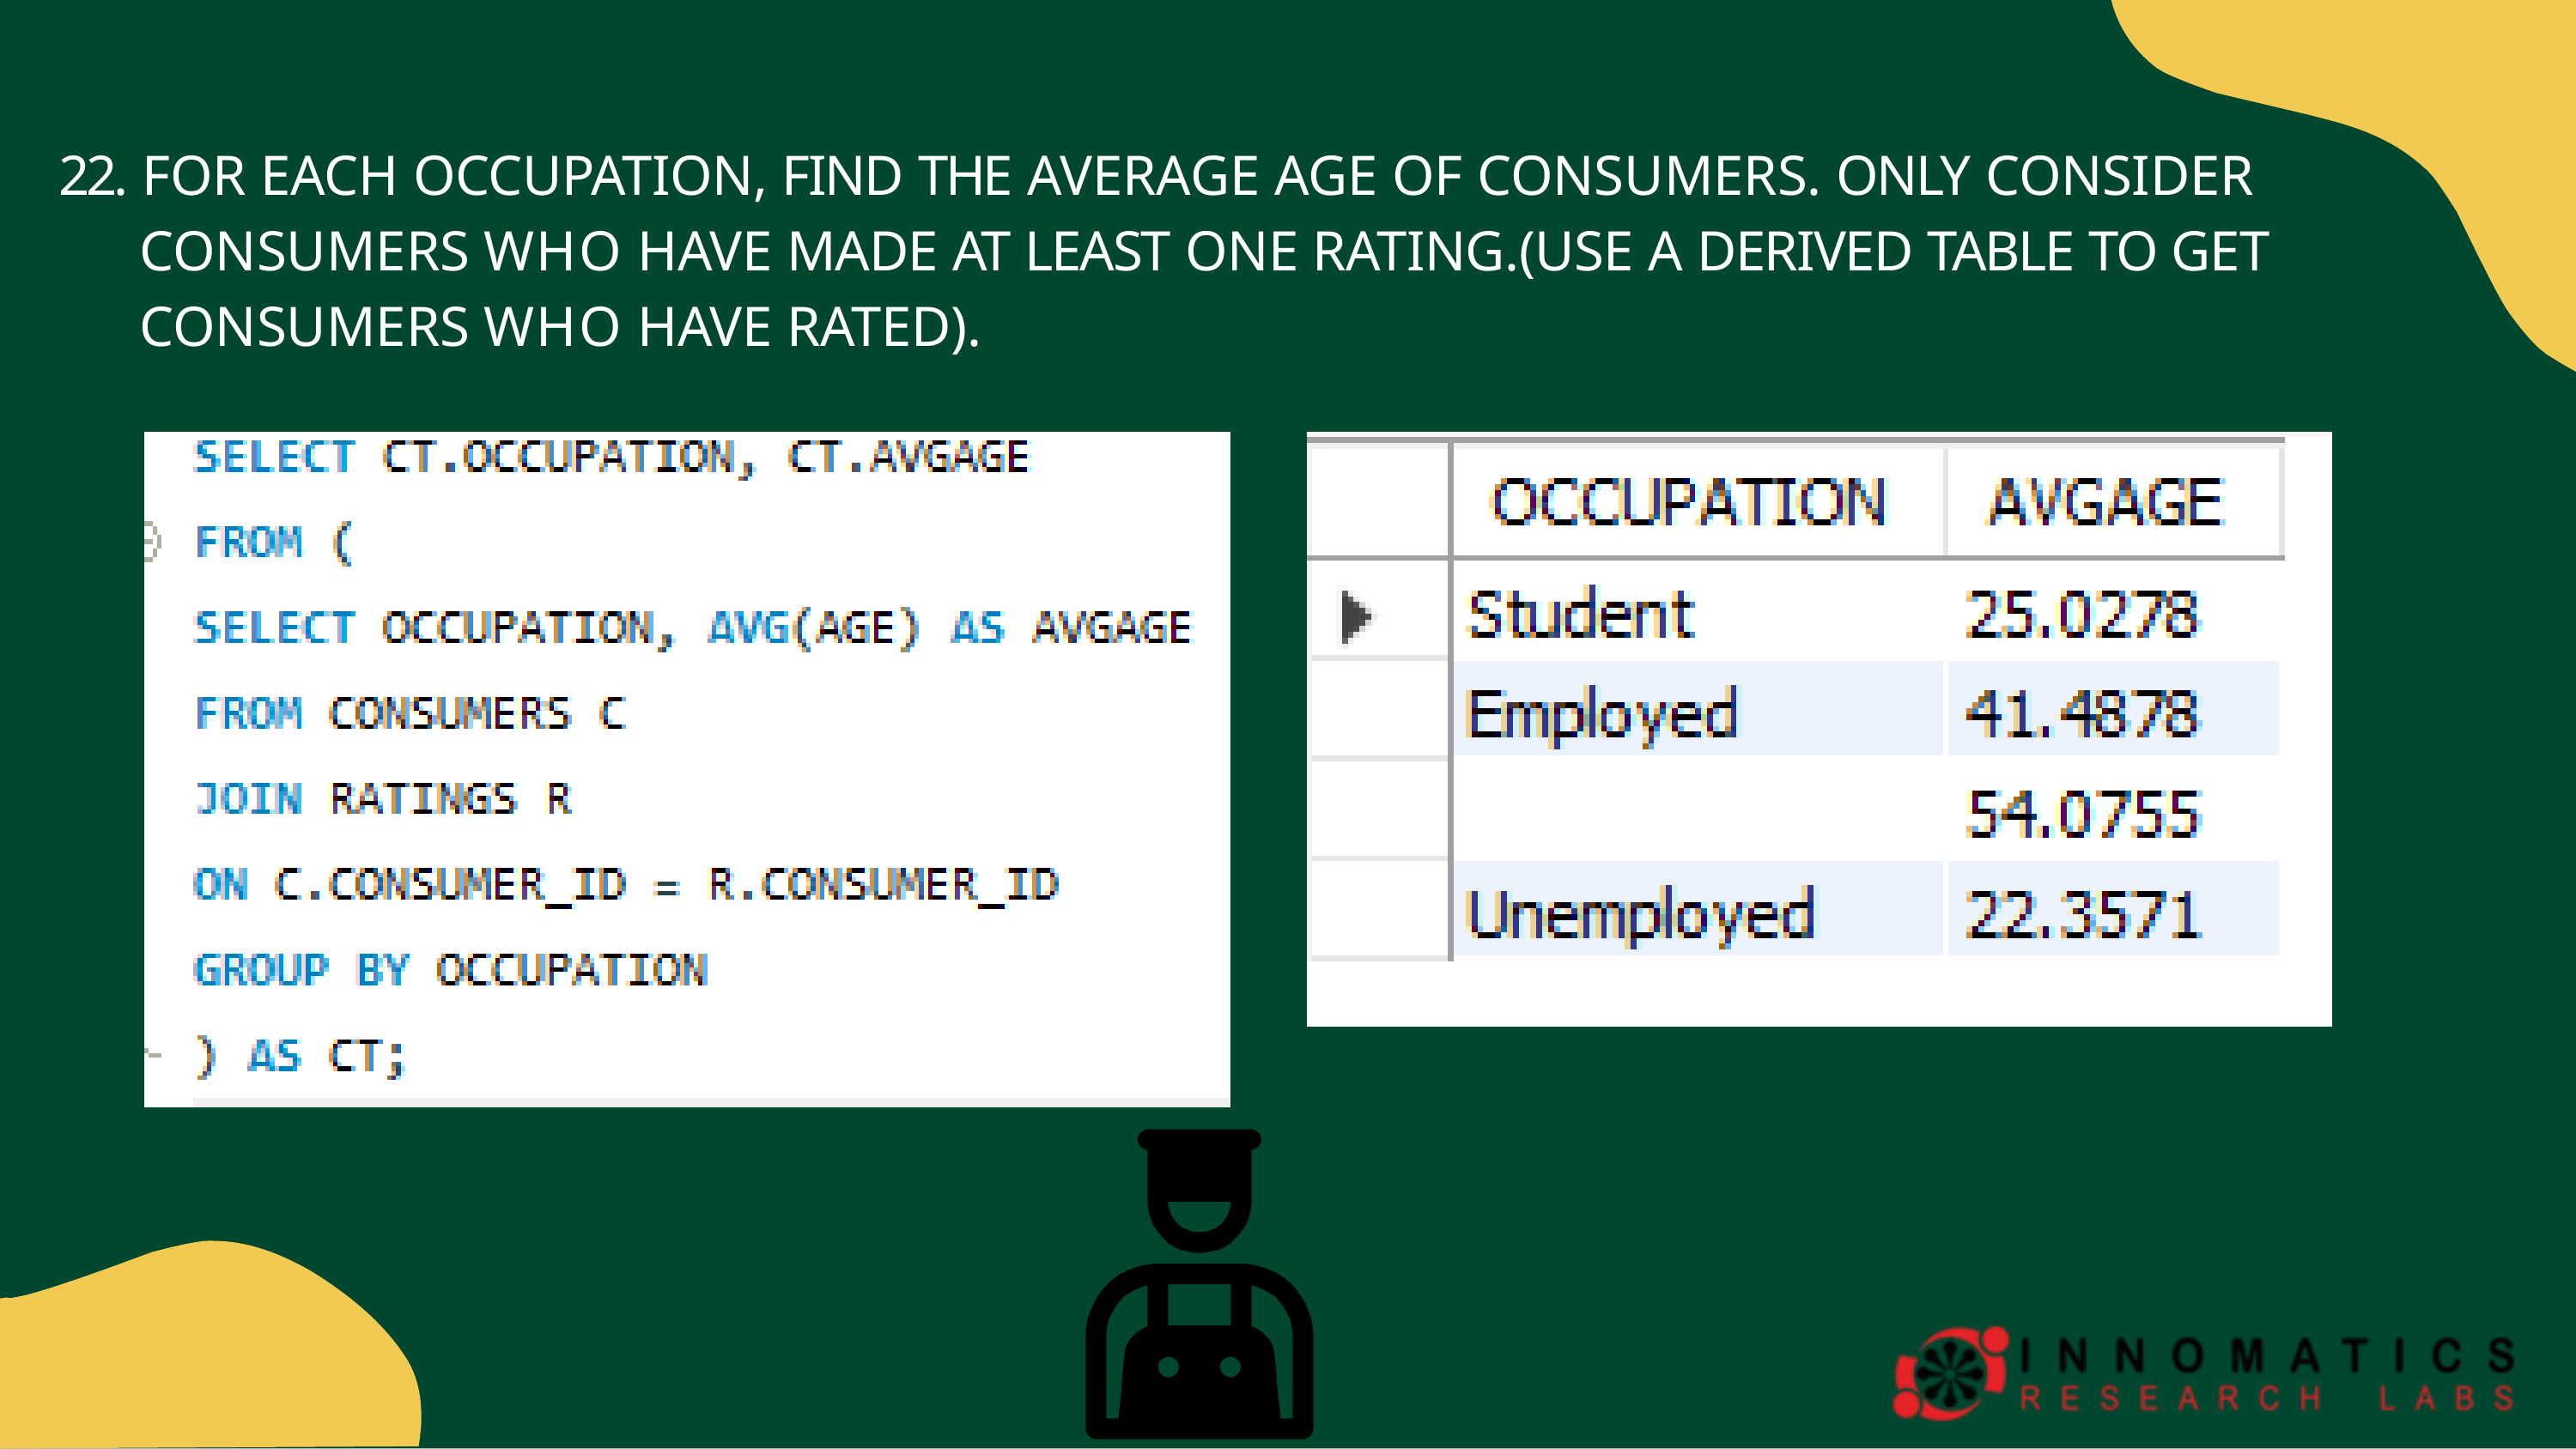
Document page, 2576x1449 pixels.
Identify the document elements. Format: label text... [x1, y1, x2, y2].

picture [1862, 1306, 2544, 1449]
picture [144, 432, 1231, 1107]
picture [1306, 432, 2332, 1027]
picture [1033, 1118, 1364, 1449]
title 22. FOR EACH OCCUPATION, FIND THE AVERAGE AGE OF CONSUMERS. ONLY CONSIDER CONSUMERS WHO HAVE MADE AT LEAST ONE RATING.(USE A DERIVED TABLE TO GET CONSUMERS WHO HAVE RATED). [44, 27, 2532, 373]
